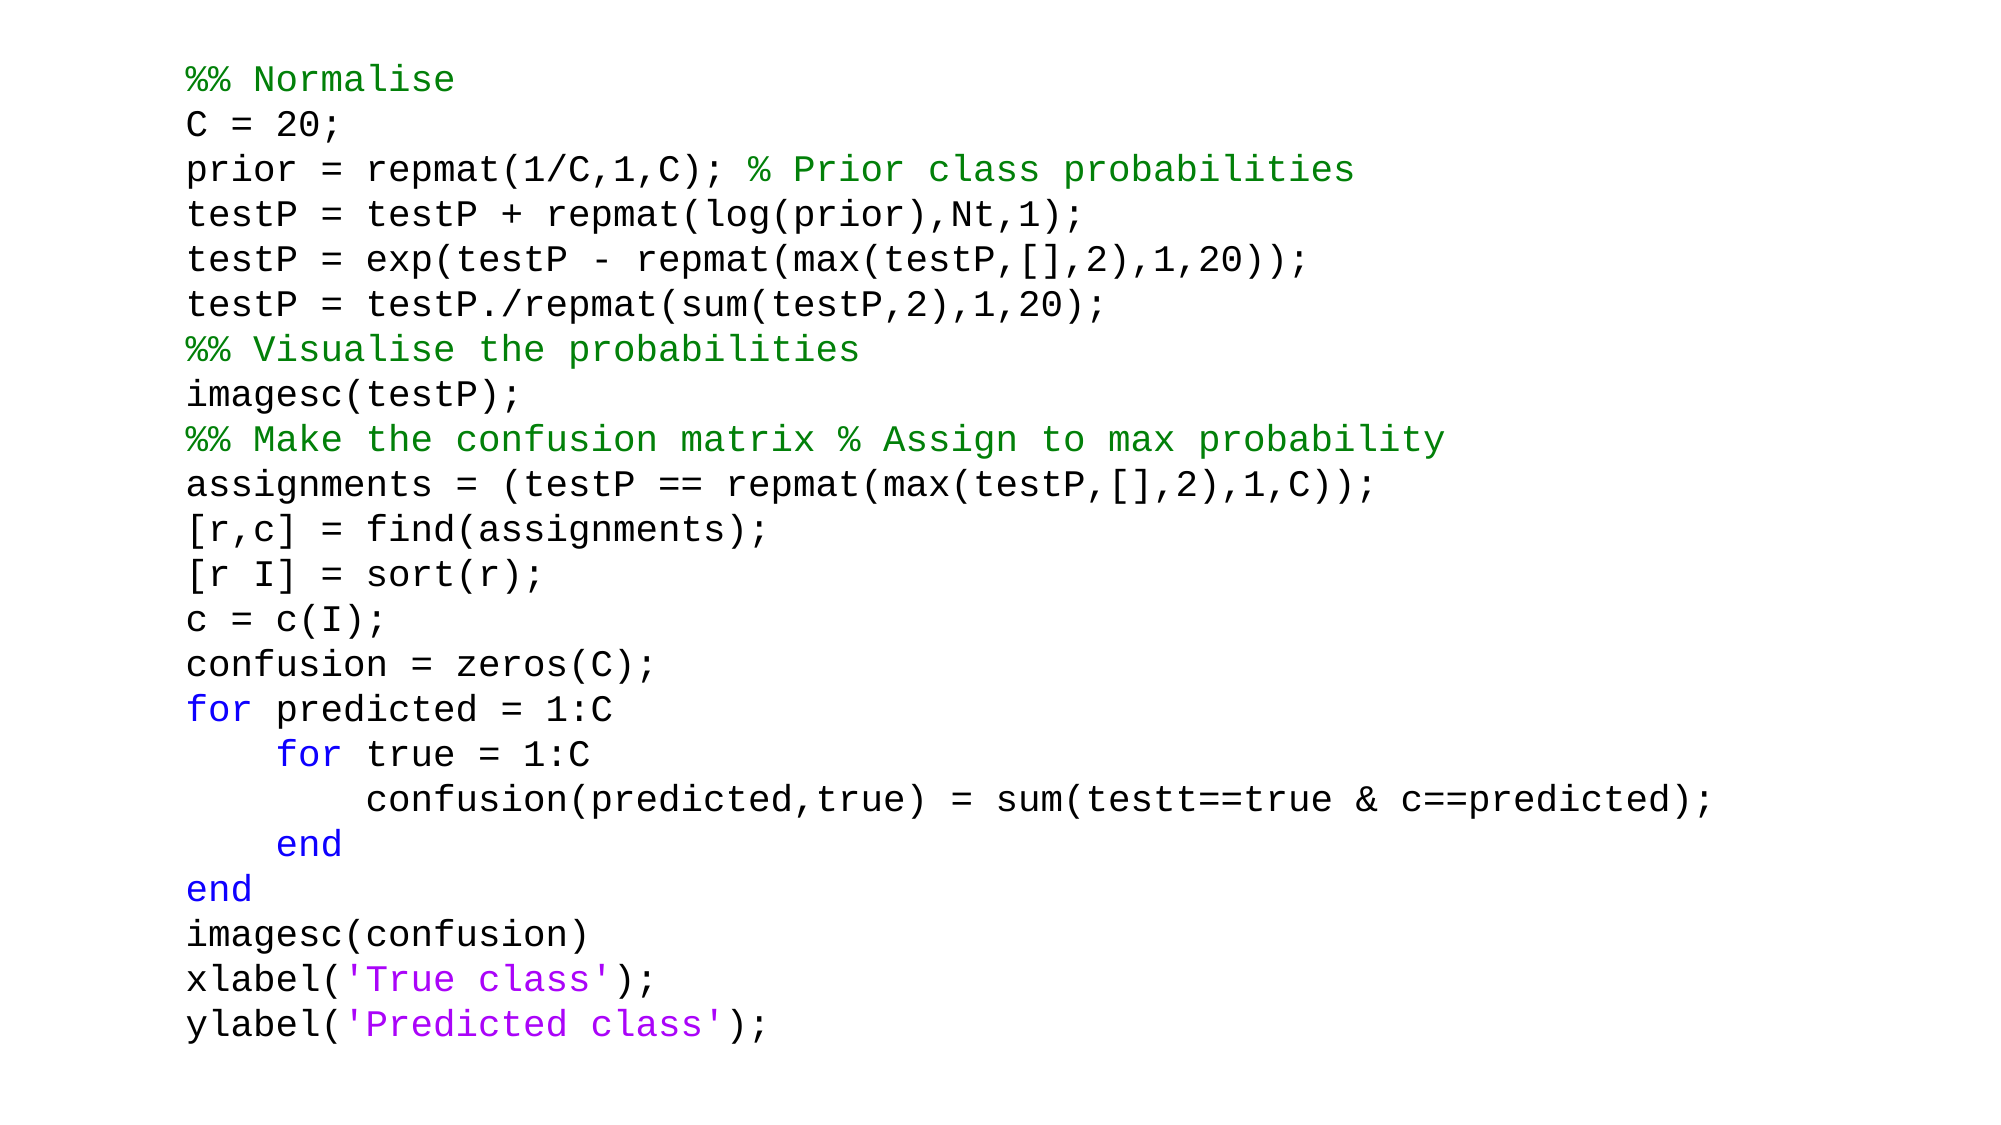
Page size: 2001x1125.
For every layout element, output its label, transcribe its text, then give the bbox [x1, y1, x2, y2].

text_box %% Normalise C = 20; prior = repmat(1/C,1,C); % Prior class probabilities testP = testP + repmat(log(prior),Nt,1); testP = exp(testP - repmat(max(testP,[],2),1,20)); testP = testP./repmat(sum(testP,2),1,20); %% Visualise the probabilities imagesc(testP); %% Make the confusion matrix % Assign to max probability assignments = (testP == repmat(max(testP,[],2),1,C)); [r,c] = find(assignments); [r I] = sort(r); c = c(I); confusion = zeros(C); for predicted = 1:C for true = 1:C confusion(predicted,true) = sum(testt==true & c==predicted); end end imagesc(confusion) xlabel('True class'); ylabel('Predicted class'); [170, 46, 1857, 1052]
